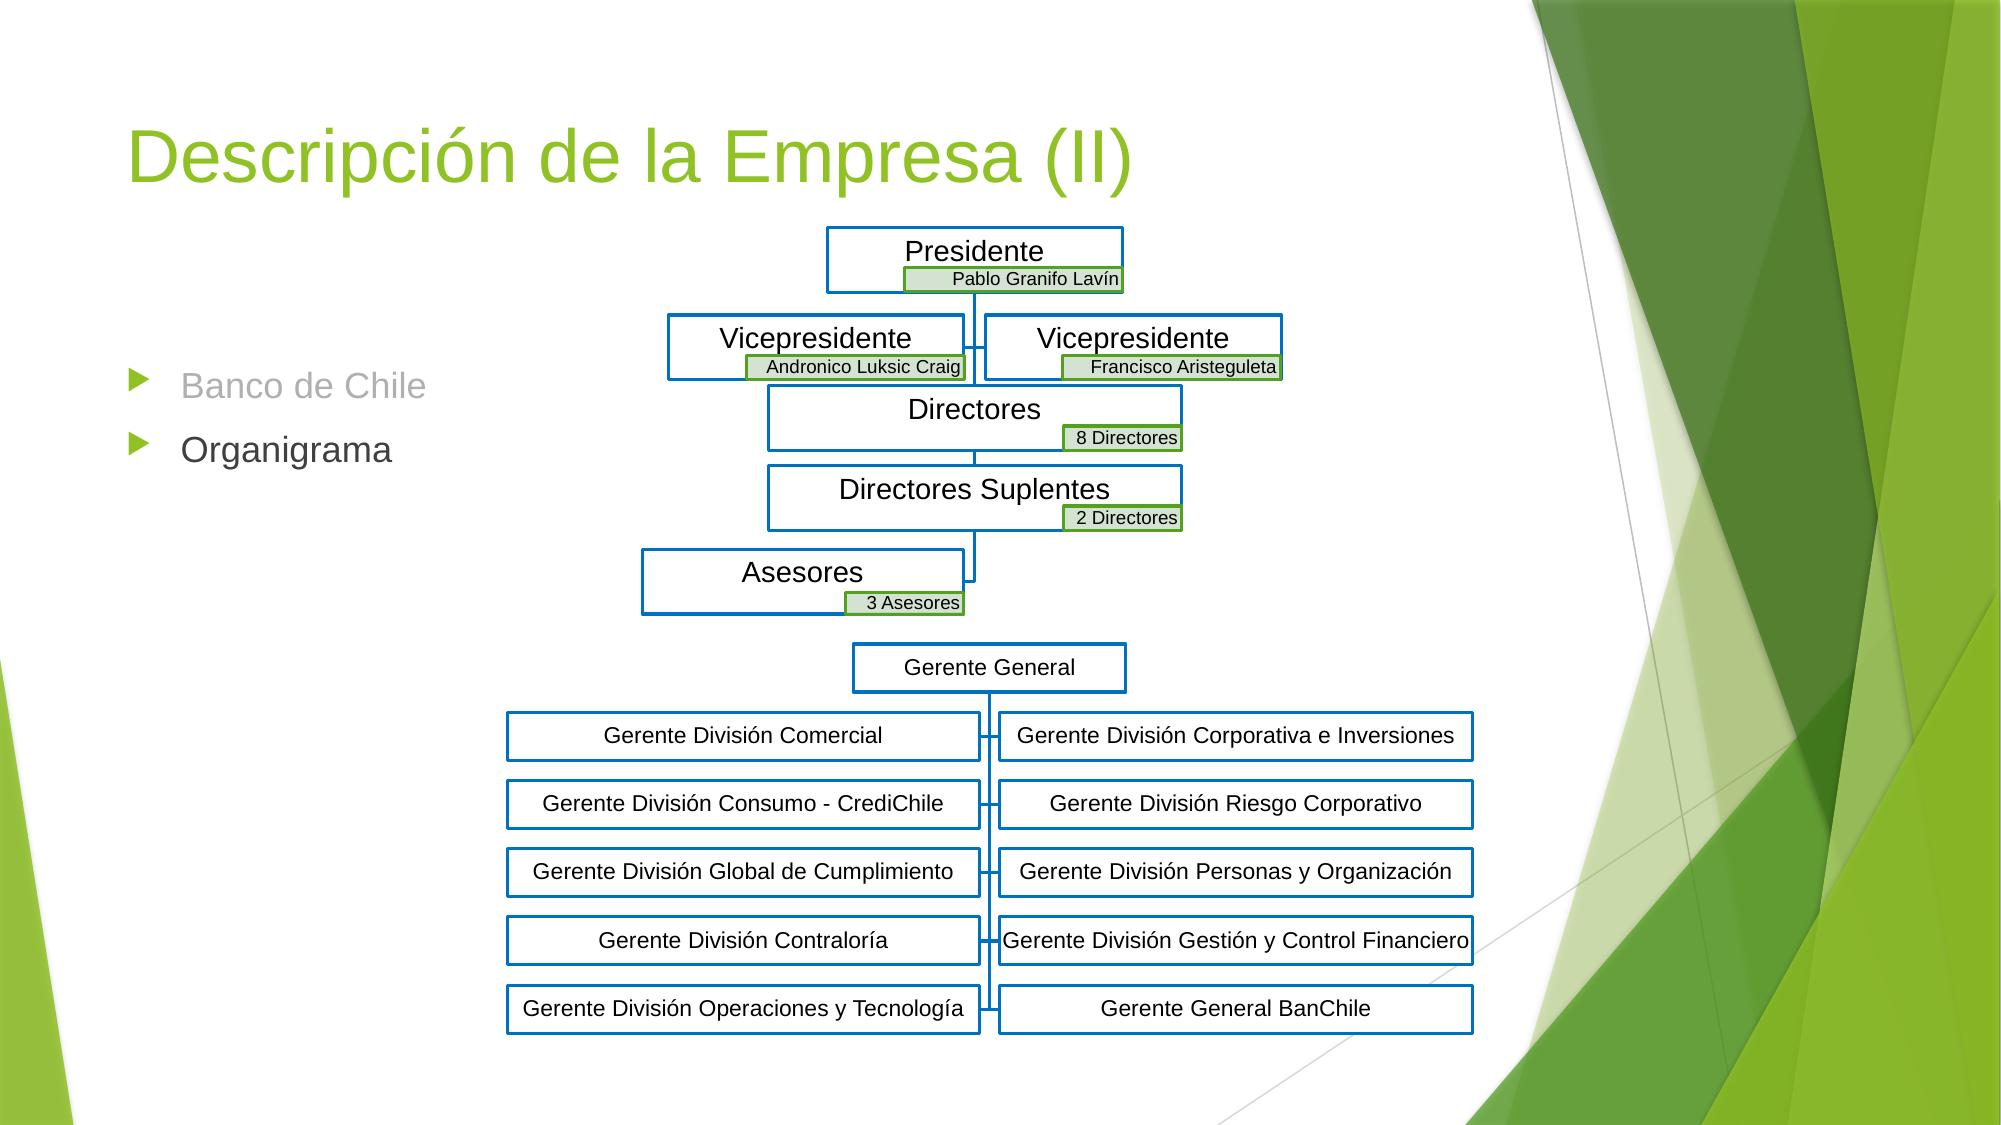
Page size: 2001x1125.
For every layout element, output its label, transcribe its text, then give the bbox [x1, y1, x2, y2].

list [401, 226, 1522, 643]
title Descripción de la Empresa (II) [111, 99, 1522, 317]
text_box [401, 643, 1578, 1034]
list Banco de Chile Organigrama [111, 354, 396, 478]
